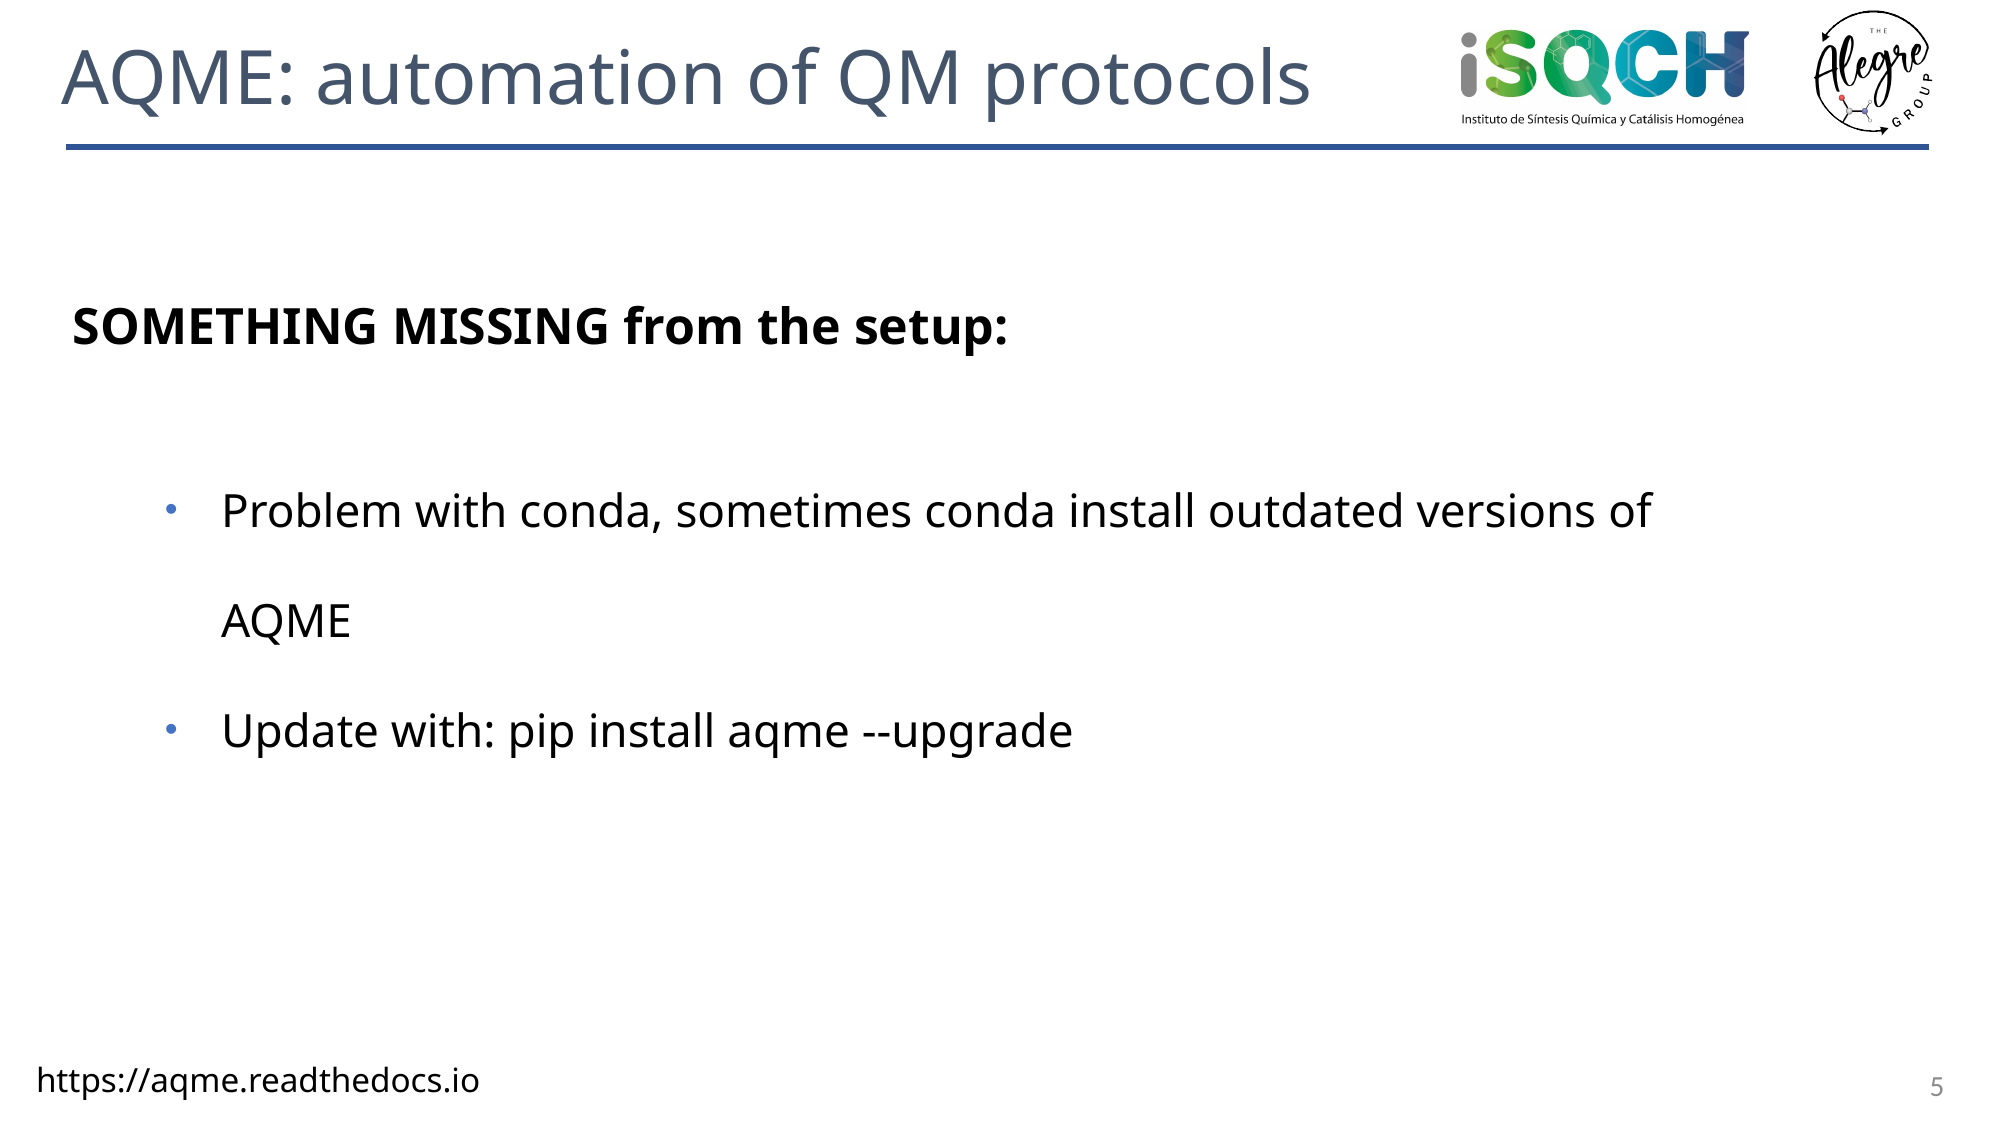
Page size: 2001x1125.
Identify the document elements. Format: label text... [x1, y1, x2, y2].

picture [1769, 2, 1974, 139]
text_box SOMETHING MISSING from the setup: [65, 294, 1101, 355]
text_box Problem with conda, sometimes conda install outdated versions of AQME Update with: pip install aqme --upgrade [157, 426, 1704, 757]
picture [1461, 29, 1749, 126]
text_box AQME: automation of QM protocols [46, 14, 1769, 135]
slide_number 5 [1830, 1056, 1960, 1113]
text_box https://aqme.readthedocs.io [21, 1052, 1704, 1107]
